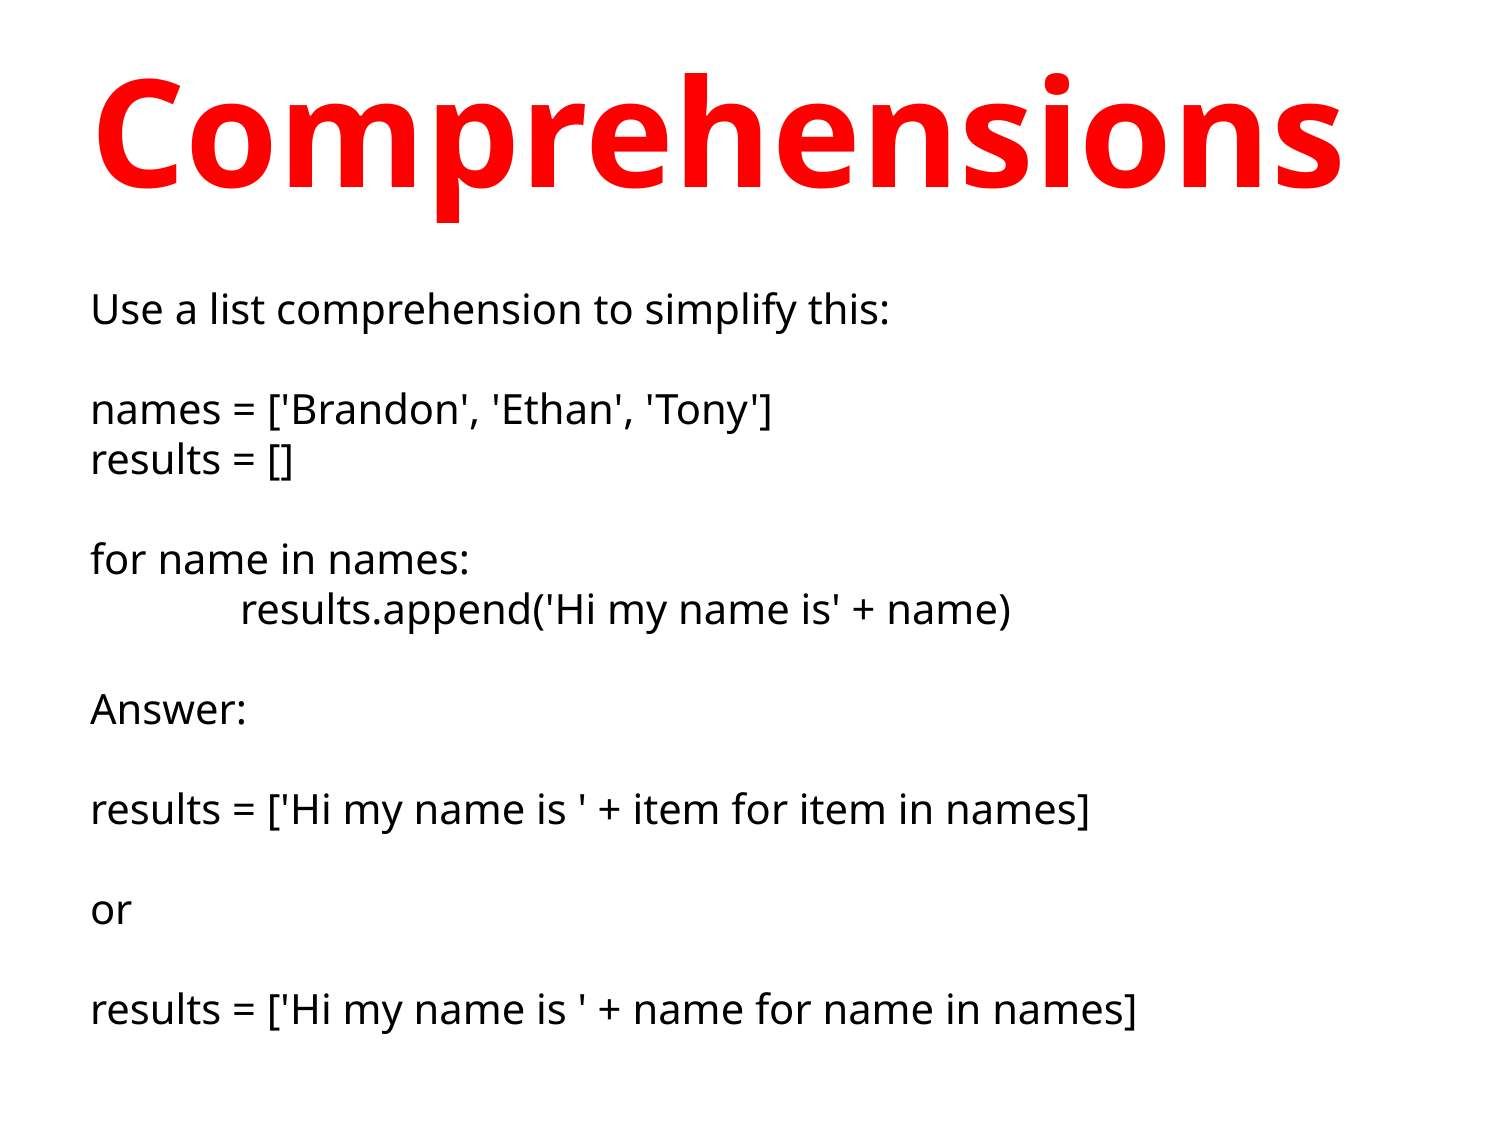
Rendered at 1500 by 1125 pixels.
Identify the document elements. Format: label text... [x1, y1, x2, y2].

list Use a list comprehension to simplify this: names = ['Brandon', 'Ethan', 'Tony'] results = [] for name in names: results.append('Hi my name is' + name) Answer: results = ['Hi my name is ' + item for item in names] or results = ['Hi my name is ' + name for name in names] [75, 267, 1467, 1083]
title Comprehensions [75, 45, 1425, 233]
